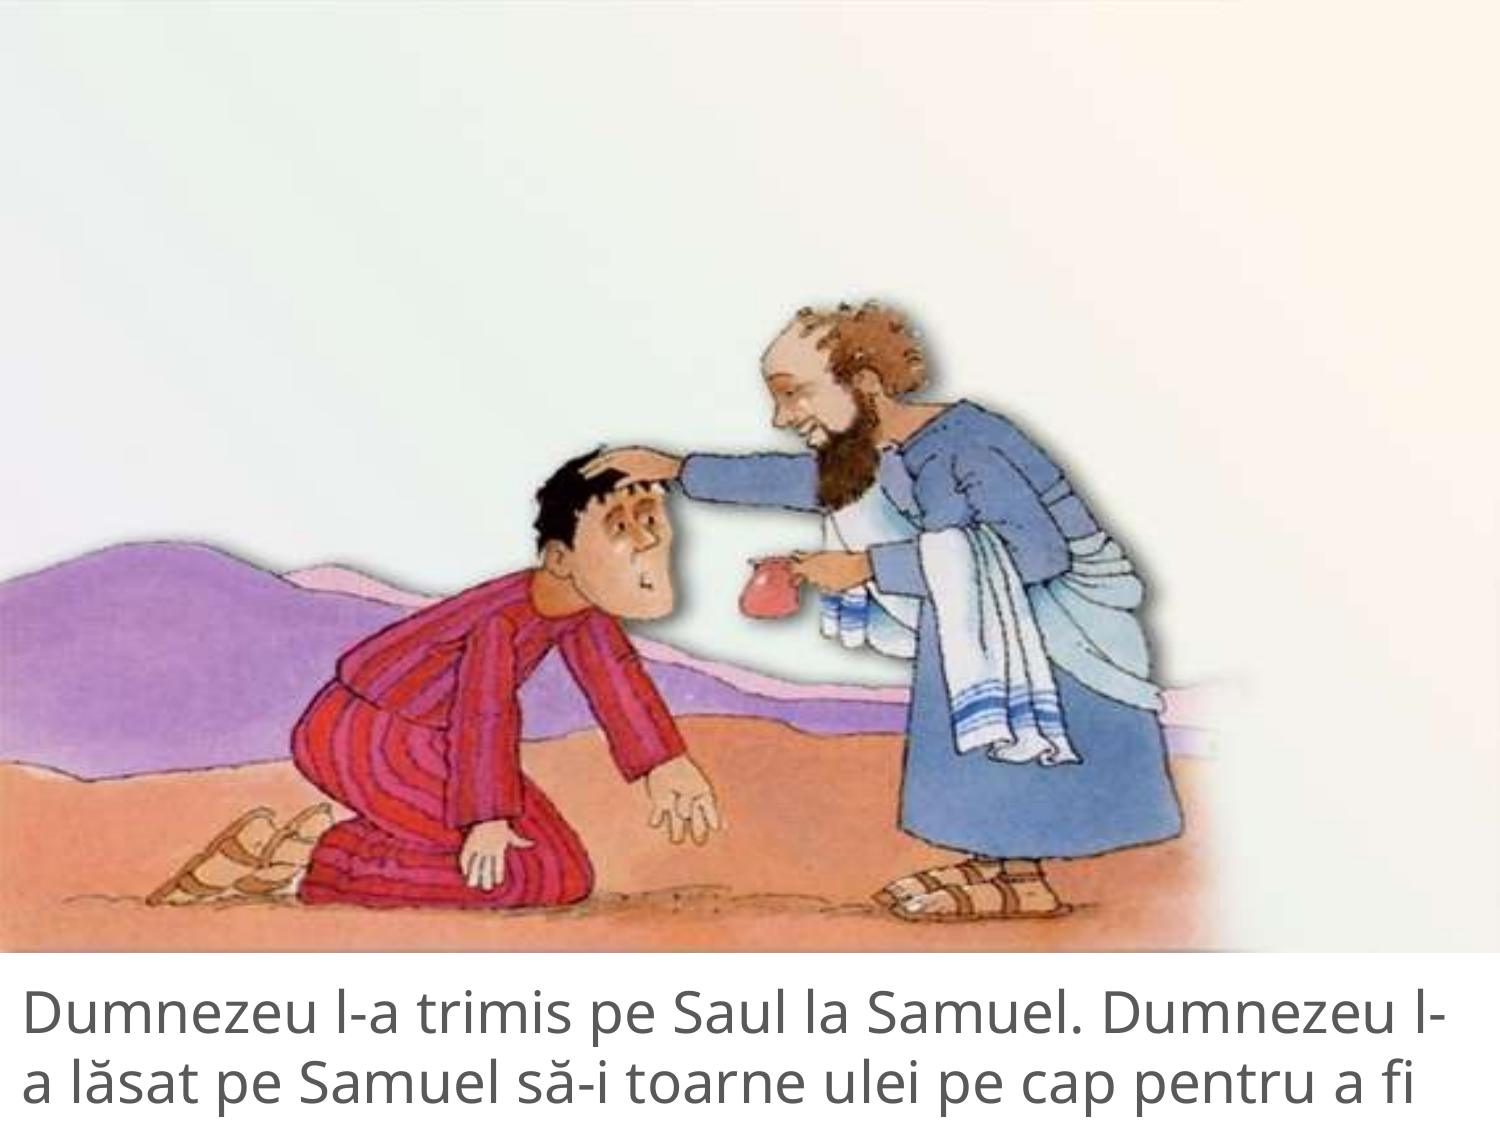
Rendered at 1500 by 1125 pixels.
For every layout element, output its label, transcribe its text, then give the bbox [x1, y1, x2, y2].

picture [0, 0, 1500, 953]
text_box Dumnezeu l-a trimis pe Saul la Samuel. Dumnezeu l-a lăsat pe Samuel să-i toarne ulei pe cap pentru a fi rege al lui Israel. [7, 967, 1493, 1125]
